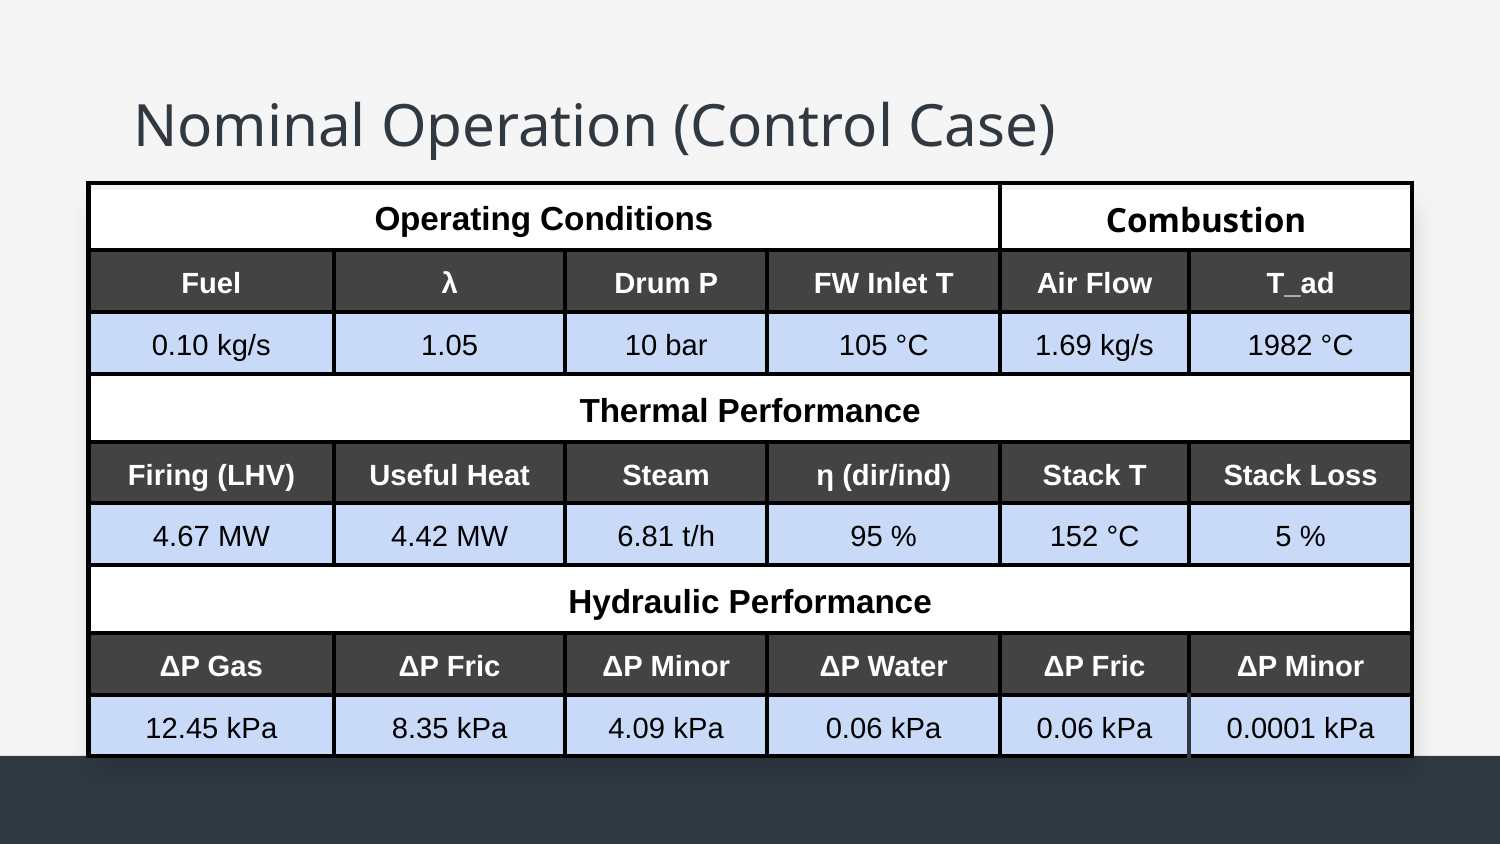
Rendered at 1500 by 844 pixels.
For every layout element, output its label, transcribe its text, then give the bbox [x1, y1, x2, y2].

table_cell ΔP Gas [91, 635, 332, 693]
table_cell 4.42 MW [336, 505, 563, 563]
table_cell 152 °C [1002, 505, 1187, 563]
table_cell Air Flow [1002, 252, 1187, 310]
table_cell Hydraulic Performance [91, 567, 1410, 631]
table_cell ΔP Fric [336, 635, 563, 693]
table_cell 0.0001 kPa [1191, 697, 1410, 754]
table_cell η (dir/ind) [769, 444, 998, 501]
table_cell Firing (LHV) [91, 444, 332, 501]
table_cell 105 °C [769, 314, 998, 372]
table_cell 5 % [1191, 505, 1410, 563]
table_cell Stack T [1002, 444, 1187, 501]
table_cell 1982 °C [1191, 314, 1410, 372]
table_cell Useful Heat [336, 444, 563, 501]
table_cell 0.06 kPa [1002, 697, 1187, 754]
table_cell ΔP Fric [1002, 635, 1187, 693]
table_cell 95 % [769, 505, 998, 563]
table_cell 0.10 kg/s [91, 314, 332, 372]
table_header Combustion [1002, 185, 1410, 248]
table_cell 8.35 kPa [336, 697, 563, 754]
table_cell 12.45 kPa [91, 697, 332, 754]
table_cell T_ad [1191, 252, 1410, 310]
table_cell Thermal Performance [91, 376, 1410, 440]
table_cell FW Inlet T [769, 252, 998, 310]
table_cell 1.05 [336, 314, 563, 372]
table_cell Stack Loss [1191, 444, 1410, 501]
table_cell Fuel [91, 252, 332, 310]
table_cell ΔP Water [769, 635, 998, 693]
title Nominal Operation (Control Case) [118, 72, 1382, 167]
table_cell 1.69 kg/s [1002, 314, 1187, 372]
table_cell Steam [567, 444, 765, 501]
table_cell 4.09 kPa [567, 697, 765, 754]
table_cell Drum P [567, 252, 765, 310]
table_cell 10 bar [567, 314, 765, 372]
table_cell 4.67 MW [91, 505, 332, 563]
table_cell λ [336, 252, 563, 310]
table_cell 0.06 kPa [769, 697, 998, 754]
table_cell ΔP Minor [1191, 635, 1410, 693]
table_header Operating Conditions [91, 185, 998, 248]
table_cell ΔP Minor [567, 635, 765, 693]
table_cell 6.81 t/h [567, 505, 765, 563]
